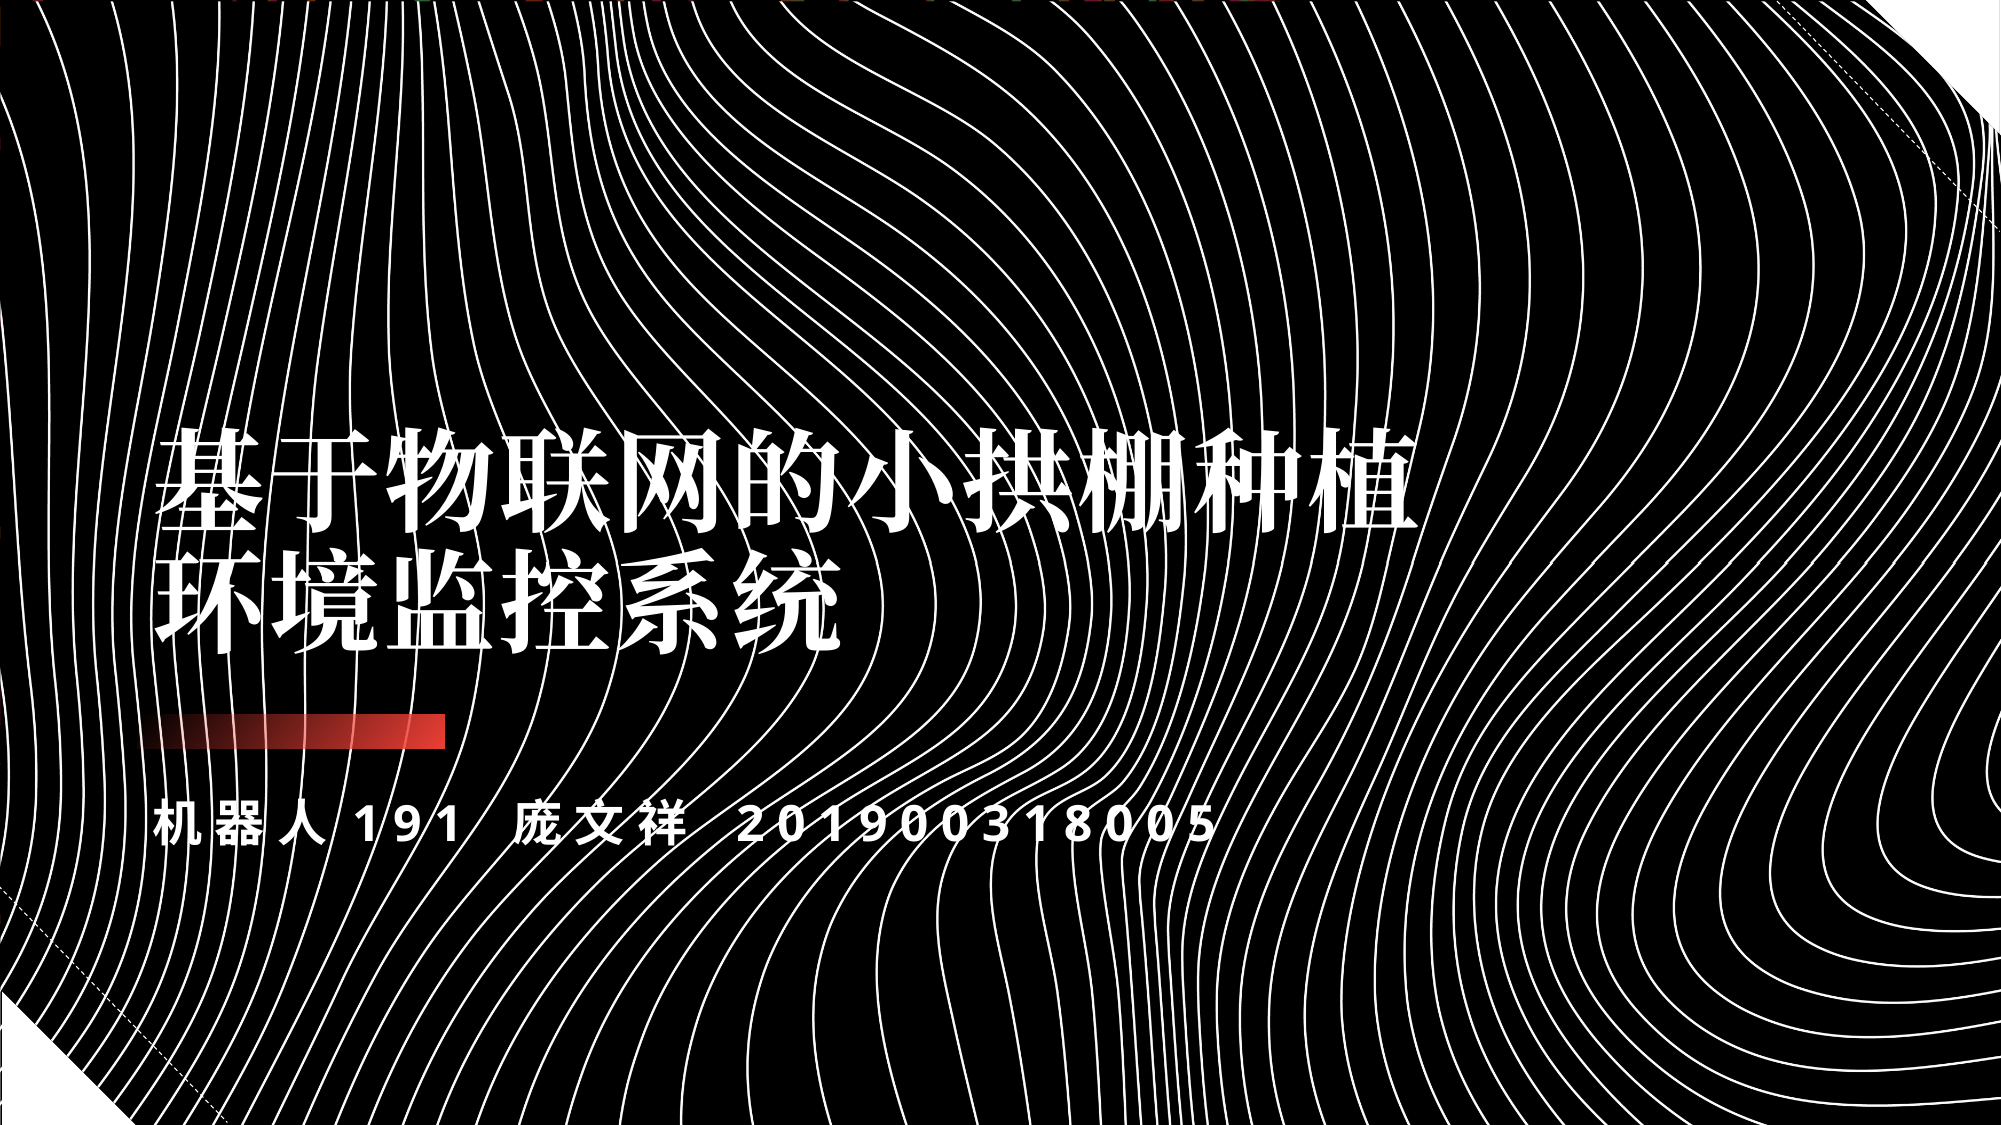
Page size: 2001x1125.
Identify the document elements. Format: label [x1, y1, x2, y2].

picture [0, 0, 2001, 1125]
text_box [1771, 0, 2000, 233]
text_box [0, 885, 228, 1123]
